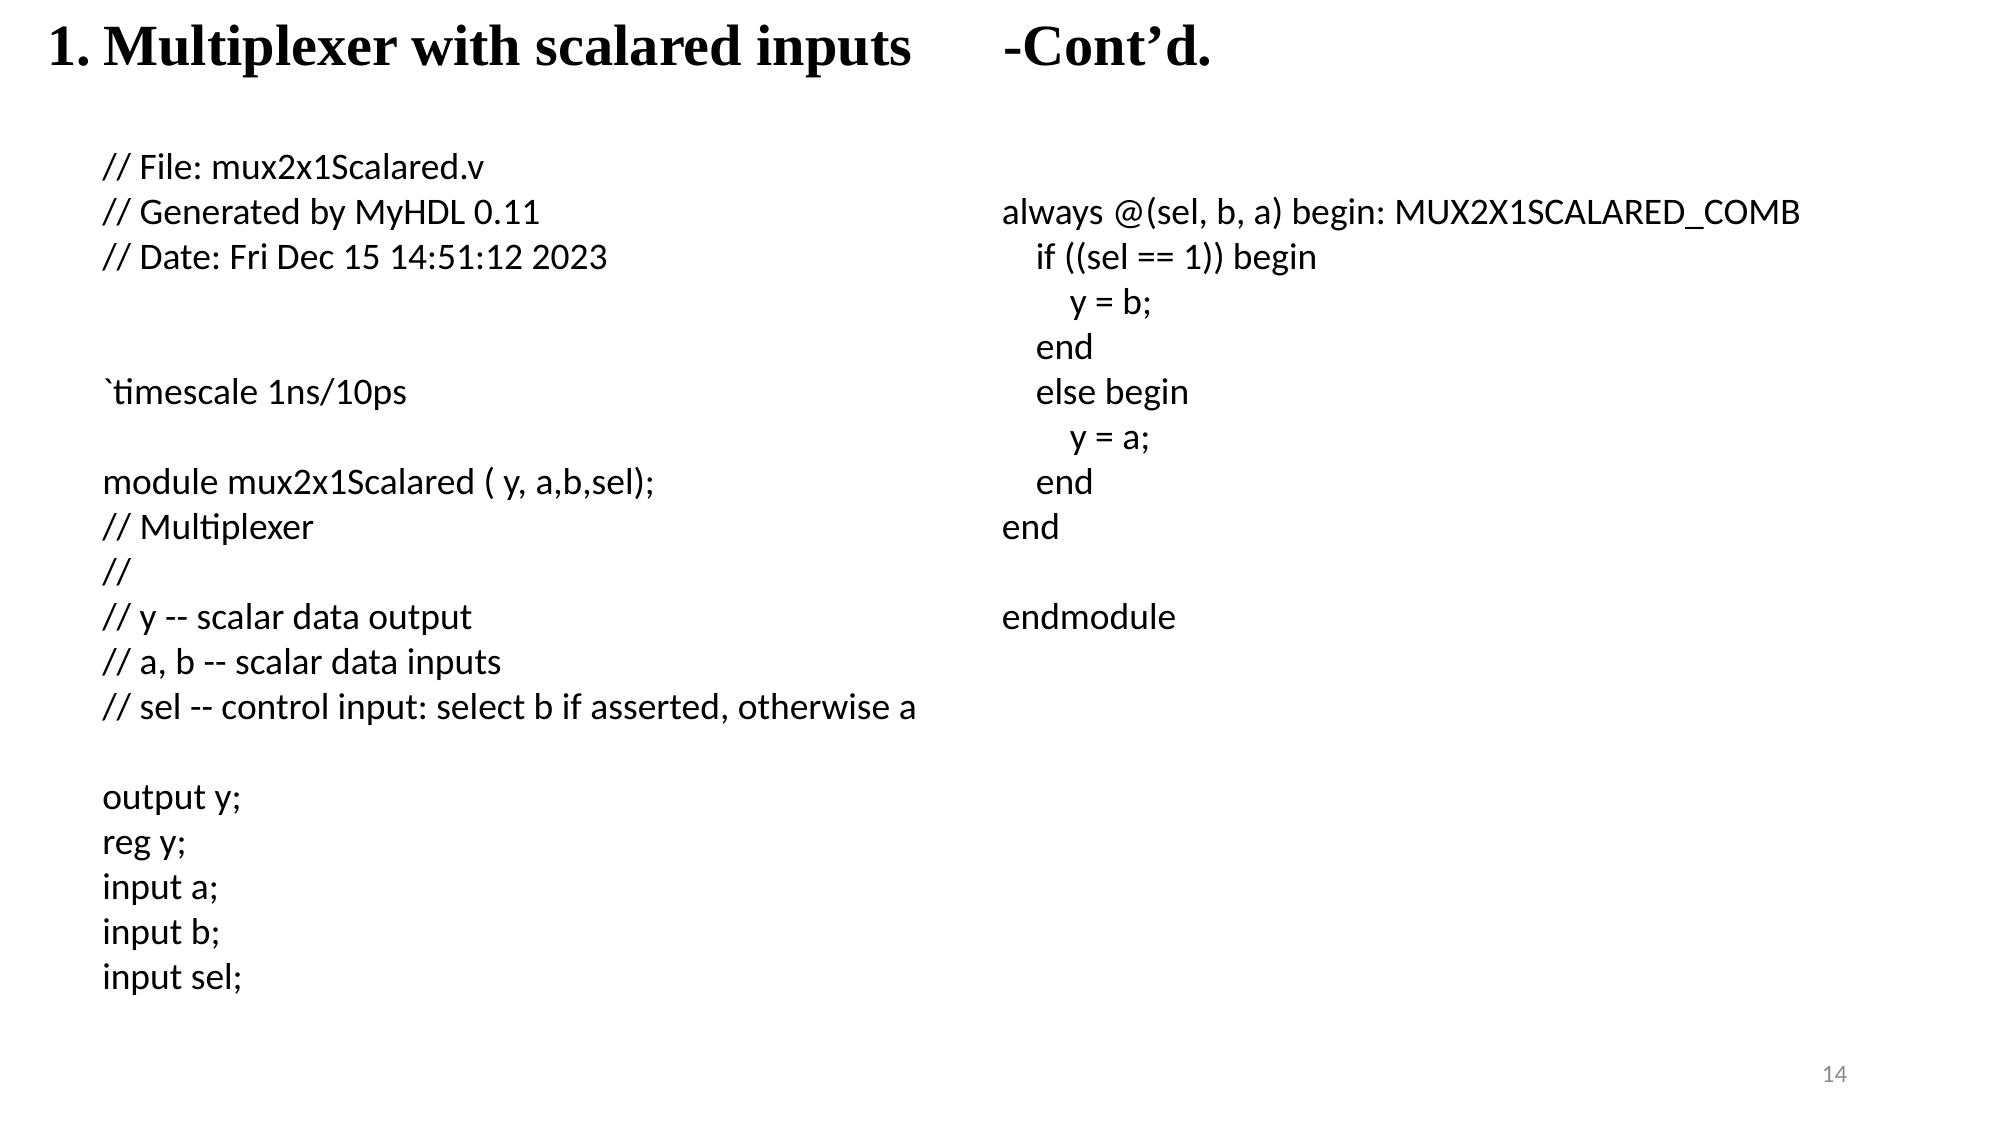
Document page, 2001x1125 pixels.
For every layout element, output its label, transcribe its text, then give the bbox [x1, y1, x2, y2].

text_box always @(sel, b, a) begin: MUX2X1SCALARED_COMB if ((sel == 1)) begin y = b; end else begin y = a; end end endmodule [987, 134, 1988, 645]
text_box Multiplexer with scalared inputs -Cont’d. [32, 0, 1236, 85]
text_box // File: mux2x1Scalared.v // Generated by MyHDL 0.11 // Date: Fri Dec 15 14:51:12 2023 `timescale 1ns/10ps module mux2x1Scalared ( y, a,b,sel); // Multiplexer // // y -- scalar data output // a, b -- scalar data inputs // sel -- control input: select b if asserted, otherwise a output y; reg y; input a; input b; input sel; [87, 134, 1088, 1005]
slide_number 14 [1412, 1042, 1863, 1103]
